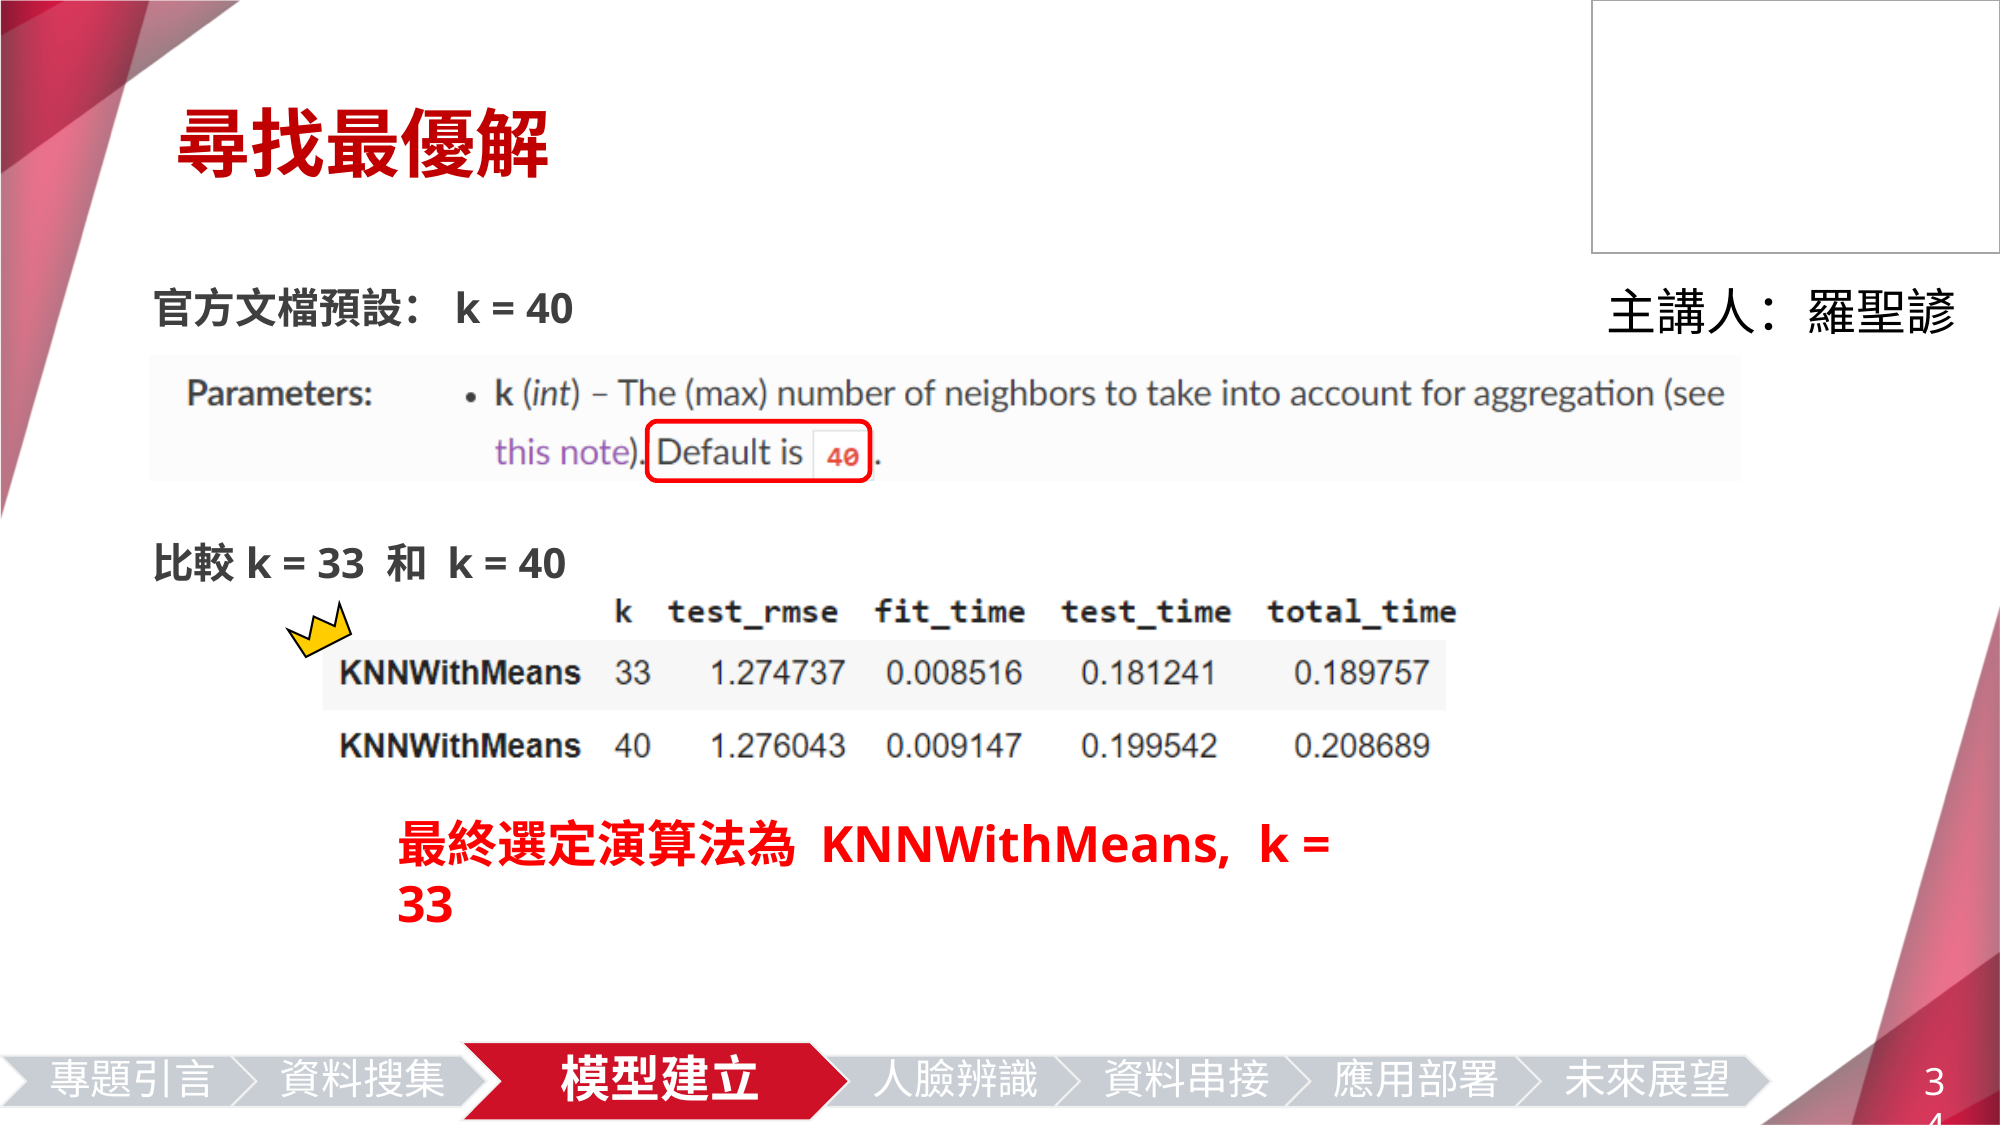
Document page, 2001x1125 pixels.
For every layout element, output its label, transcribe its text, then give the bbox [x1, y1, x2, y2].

picture [1698, 606, 2000, 1124]
text_box [1591, 0, 2000, 254]
text_box 最終選定演算法為 KNNWithMeans, k = 33 [382, 805, 1414, 941]
text_box 官方文檔預設：k = 40 [137, 273, 1377, 339]
text_box 尋找最優解 [160, 88, 668, 194]
text_box 34 [1909, 1050, 1979, 1125]
picture [278, 575, 1491, 777]
picture [1, 1, 1742, 519]
text_box 主講人：羅聖諺 [1591, 273, 2000, 348]
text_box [0, 1022, 1772, 1125]
text_box 比較k = 33 和 k = 40 [137, 529, 1377, 595]
